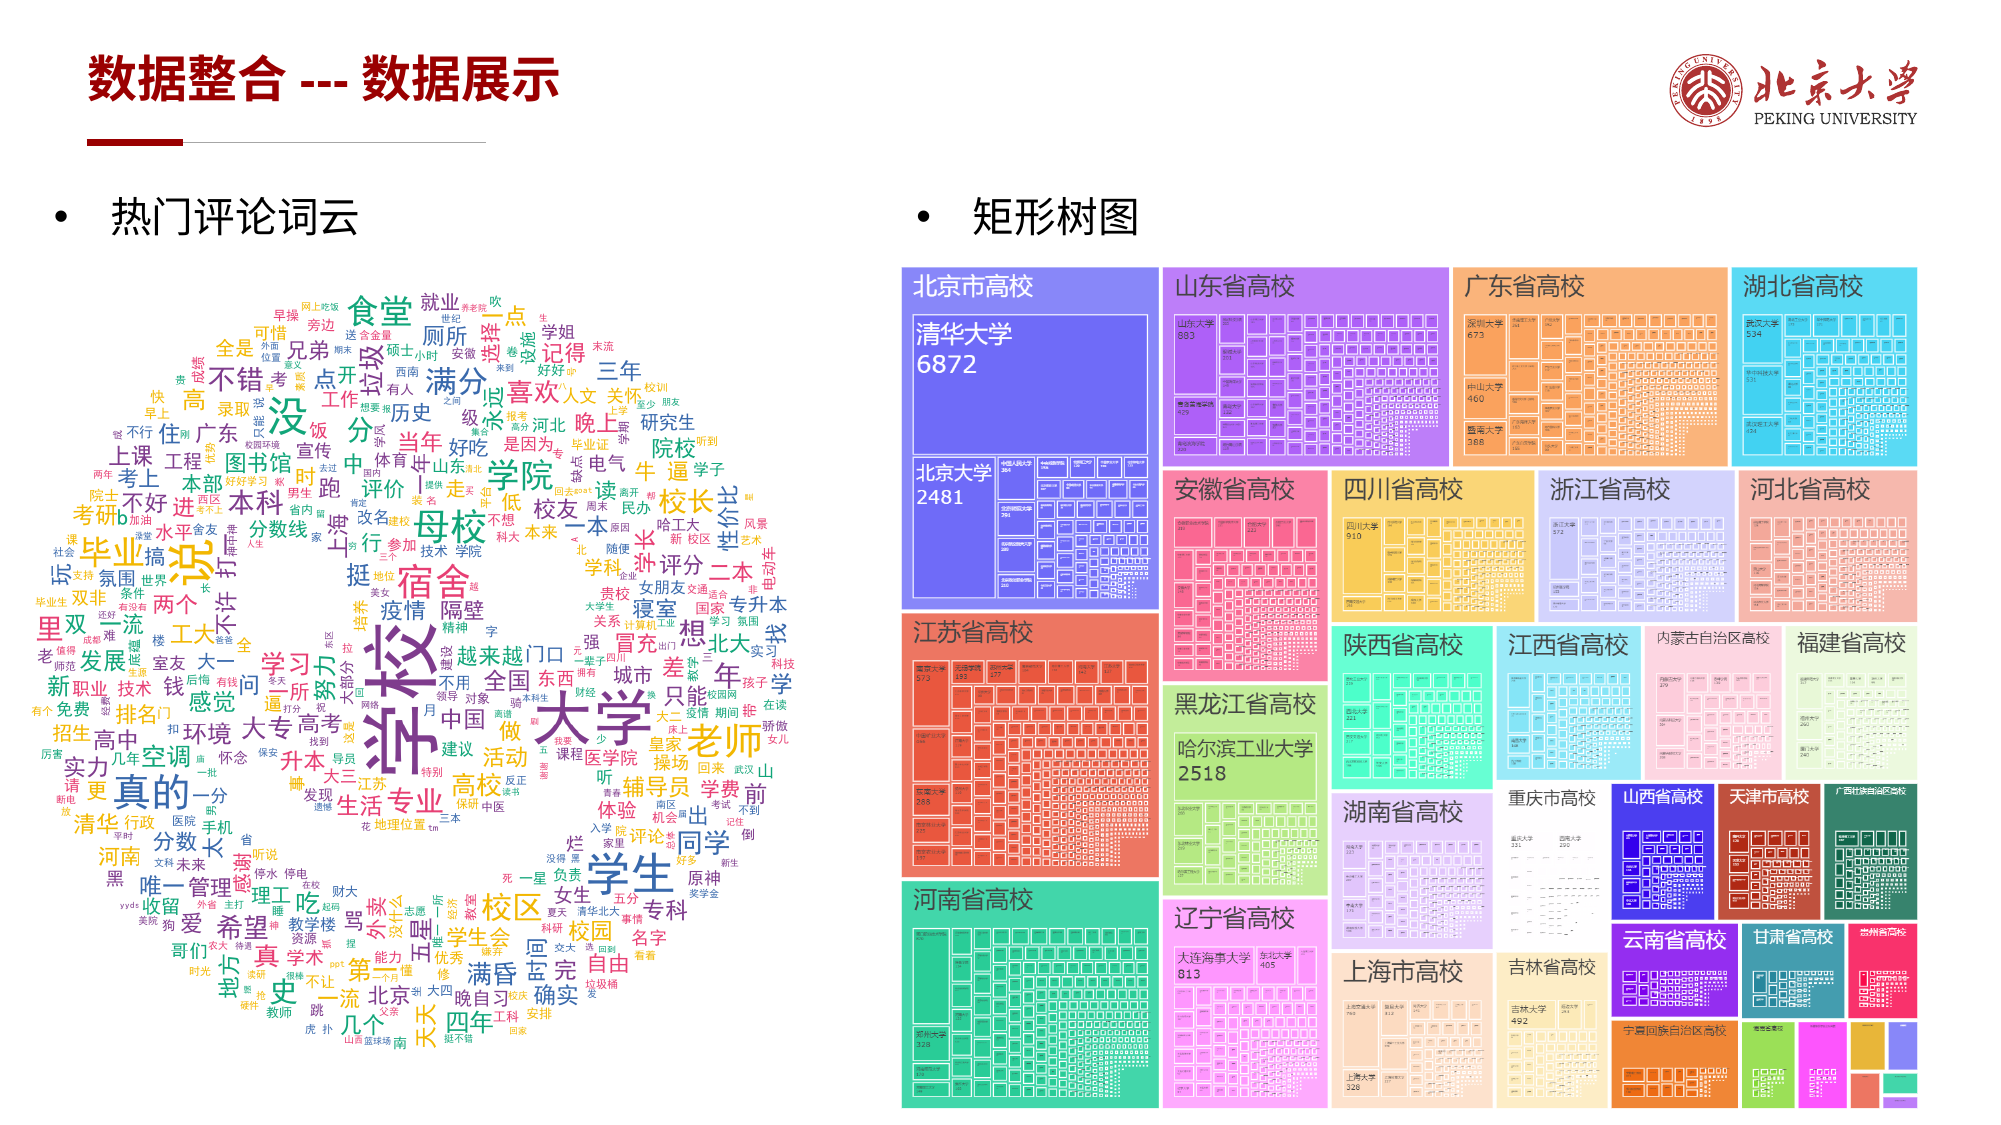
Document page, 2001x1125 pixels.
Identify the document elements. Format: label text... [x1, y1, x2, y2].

picture [876, 257, 1937, 1121]
picture [17, 271, 803, 1064]
text_box 矩形树图 [901, 158, 1266, 248]
text_box 热门评论词云 [39, 158, 403, 248]
text_box 数据整合---数据展示 [72, 39, 1559, 142]
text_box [1669, 54, 1918, 128]
